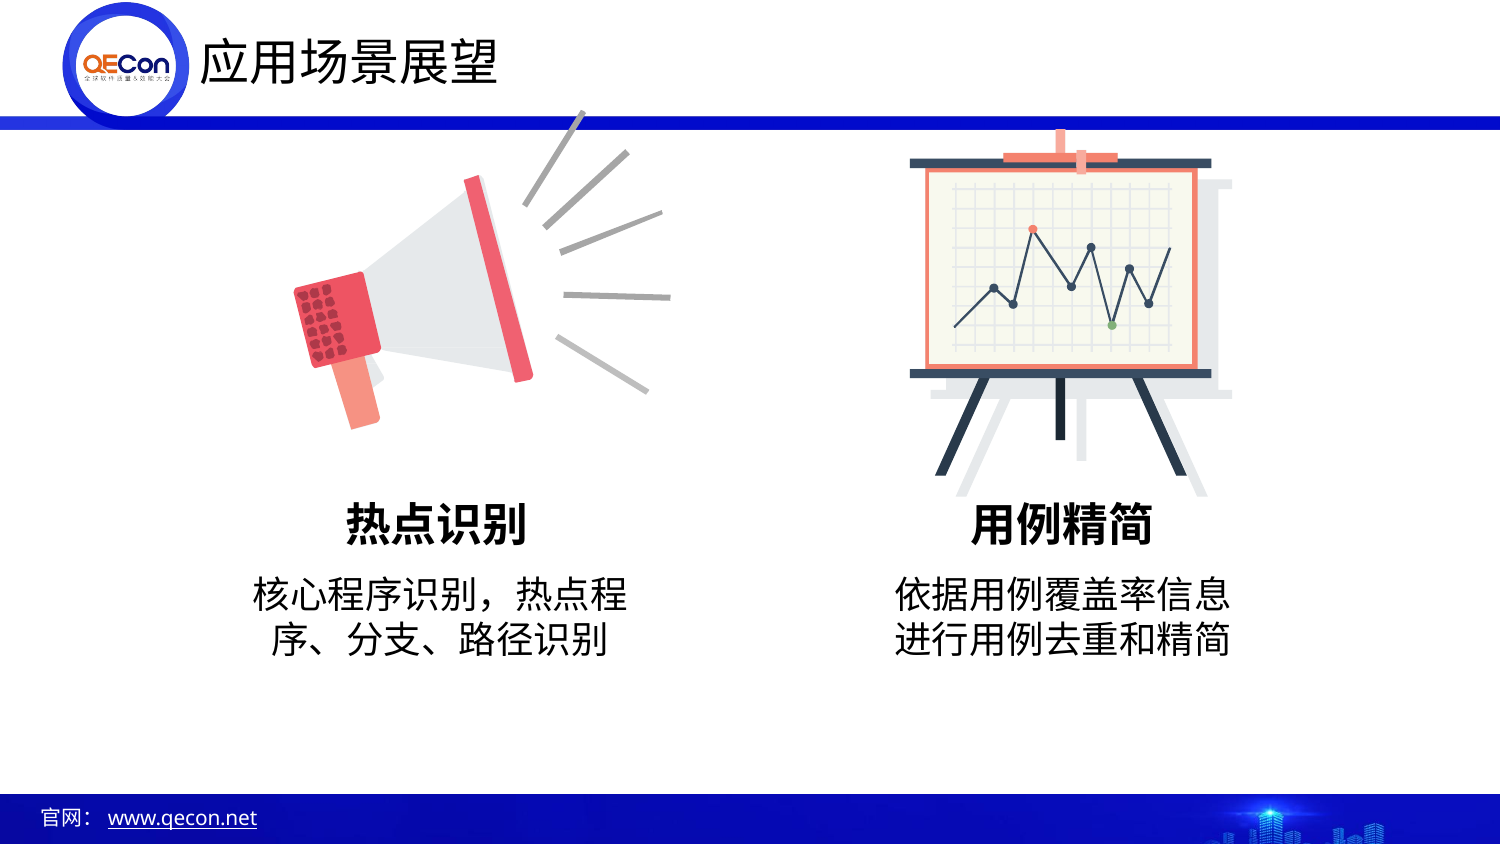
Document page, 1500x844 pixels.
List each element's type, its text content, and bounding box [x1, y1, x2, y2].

text_box 热点识别 核心程序识别，热点程 序、分支、路径识别 [249, 468, 629, 661]
text_box 用例精简 依据用例覆盖率信息 进行用例去重和精简 [891, 503, 1234, 662]
picture [0, 794, 1500, 844]
text_box 官网：www.qecon.net [38, 801, 259, 834]
title 应用场景展望 [197, 28, 502, 172]
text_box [293, 109, 1233, 497]
picture [0, 2, 1500, 130]
